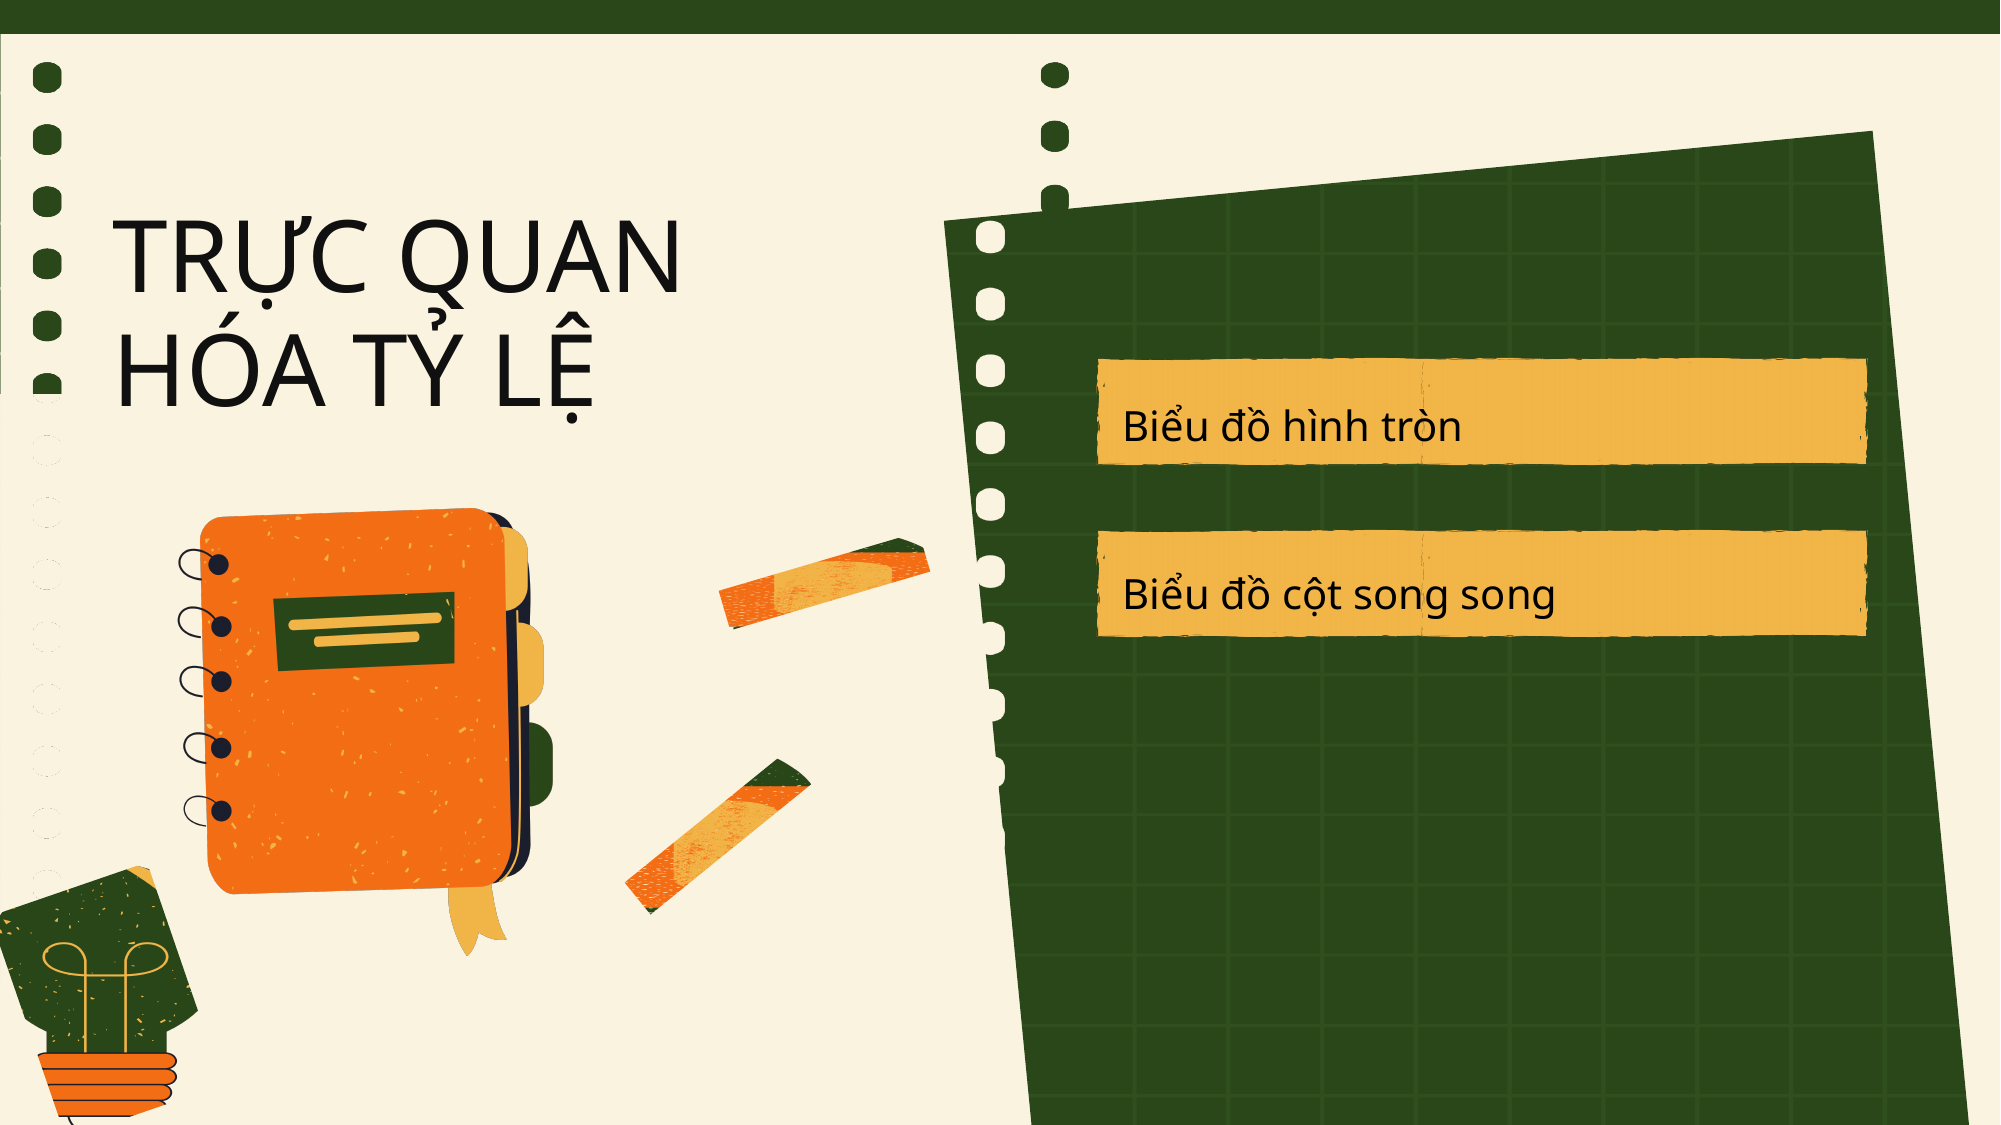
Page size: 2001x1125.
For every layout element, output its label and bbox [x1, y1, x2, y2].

text_box [0, 34, 2000, 992]
text_box [1095, 357, 1869, 467]
text_box [1095, 529, 1869, 639]
text_box [0, 1003, 2000, 1125]
